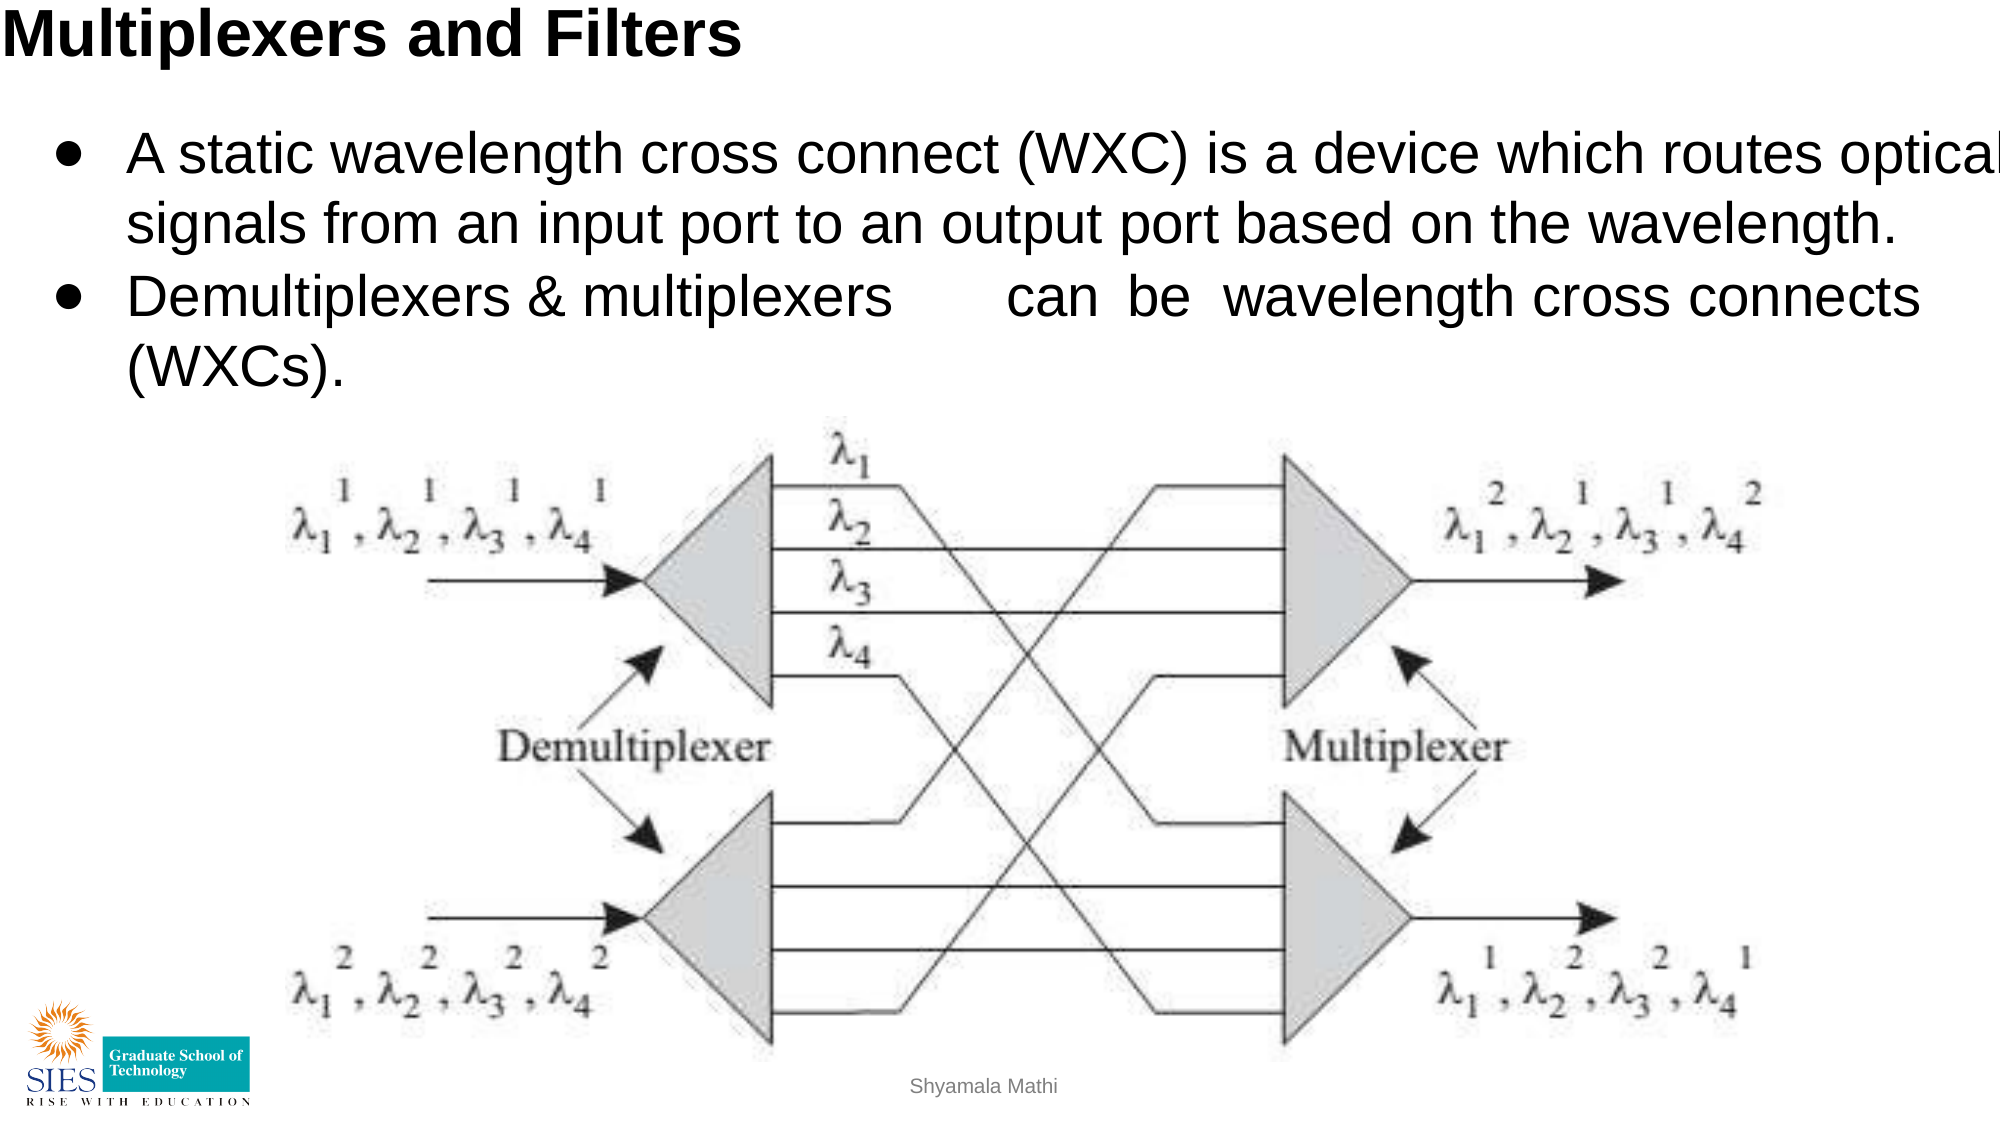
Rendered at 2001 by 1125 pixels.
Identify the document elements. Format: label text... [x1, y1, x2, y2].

picture [26, 998, 250, 1106]
text_box A static wavelength cross connect (WXC) is a device which routes optical signals from an input port to an output port based on the wavelength. Demultiplexers & multiplexers can be wavelength cross connects (WXCs). [48, 112, 2000, 399]
title Multiplexers and Filters [0, 0, 1121, 179]
text_box [285, 416, 1785, 1062]
